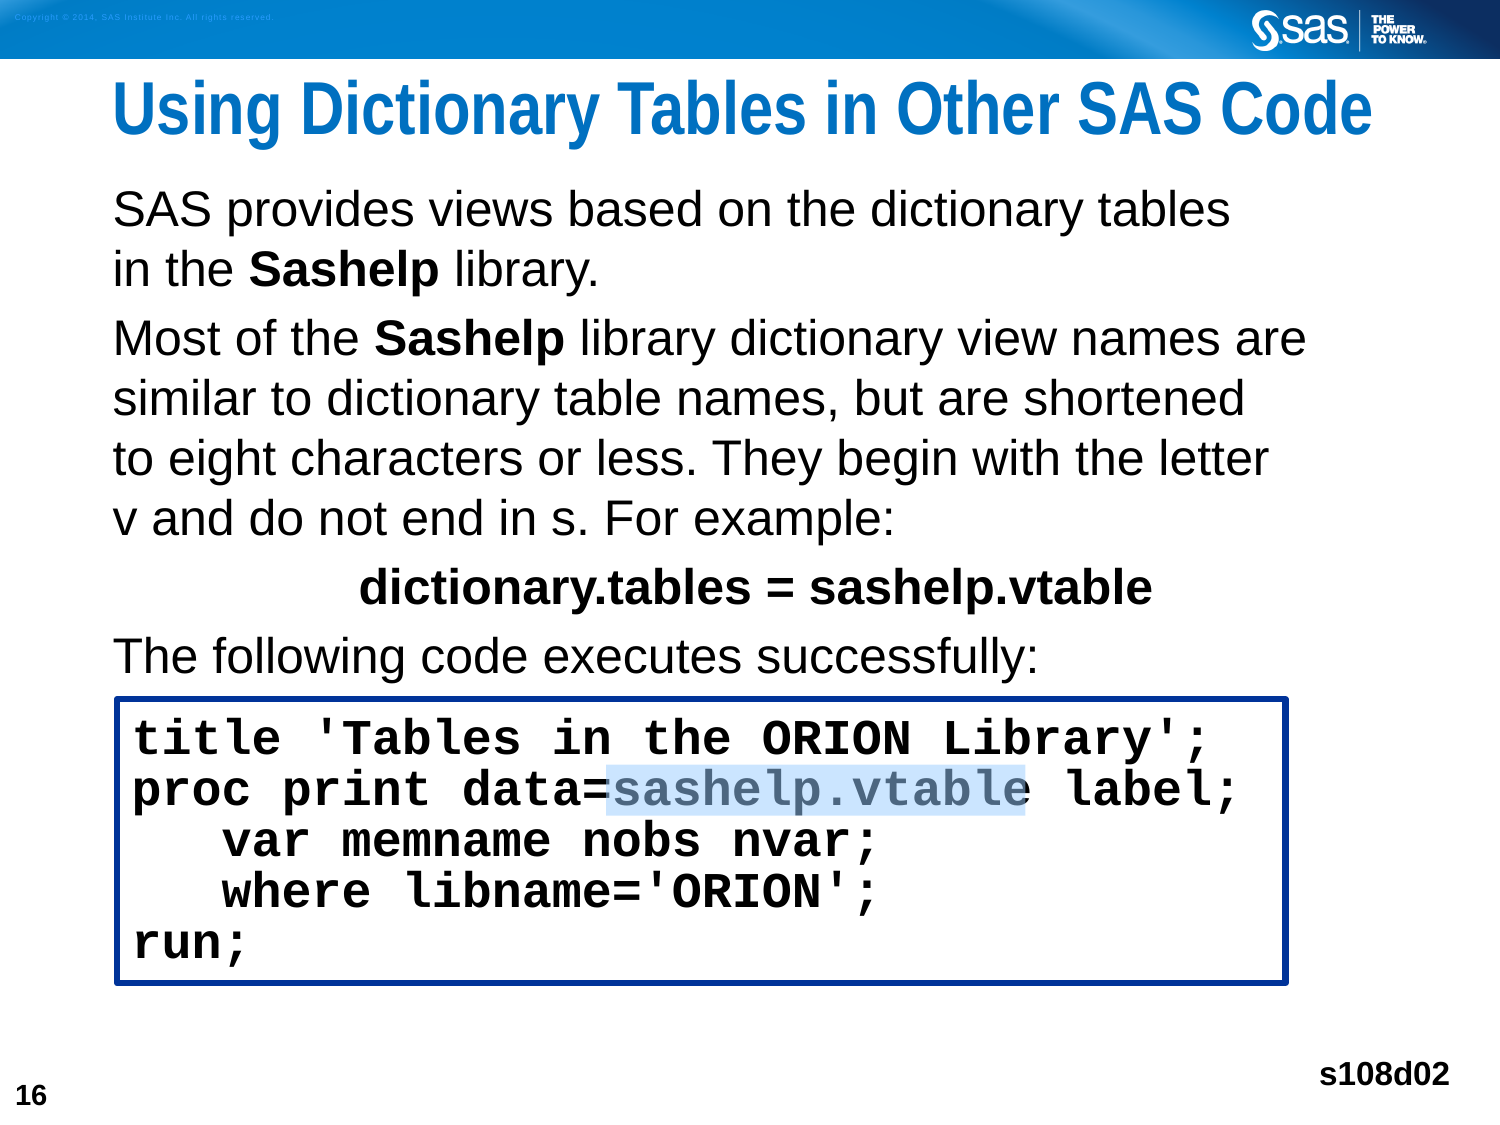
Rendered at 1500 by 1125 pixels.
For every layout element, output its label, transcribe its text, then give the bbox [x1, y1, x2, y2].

title Using Dictionary Tables in Other SAS Code [112, 75, 1500, 187]
picture [0, 0, 1500, 59]
list SAS provides views based on the dictionary tables in the Sashelp library. Most of the Sashelp library dictionary view names are similar to dictionary table names, but are shortened to eight characters or less. They begin with the letter v and do not end in s. For example: dictionary.tables = sashelp.vtable The following code executes successfully: [112, 176, 1400, 876]
text_box title 'Tables in the ORION Library'; proc print data=sashelp.vtable label; var memname nobs nvar; where libname='ORION'; run; [117, 699, 1286, 984]
text_box s108d02 [1304, 1037, 1465, 1107]
text_box [606, 764, 1026, 816]
